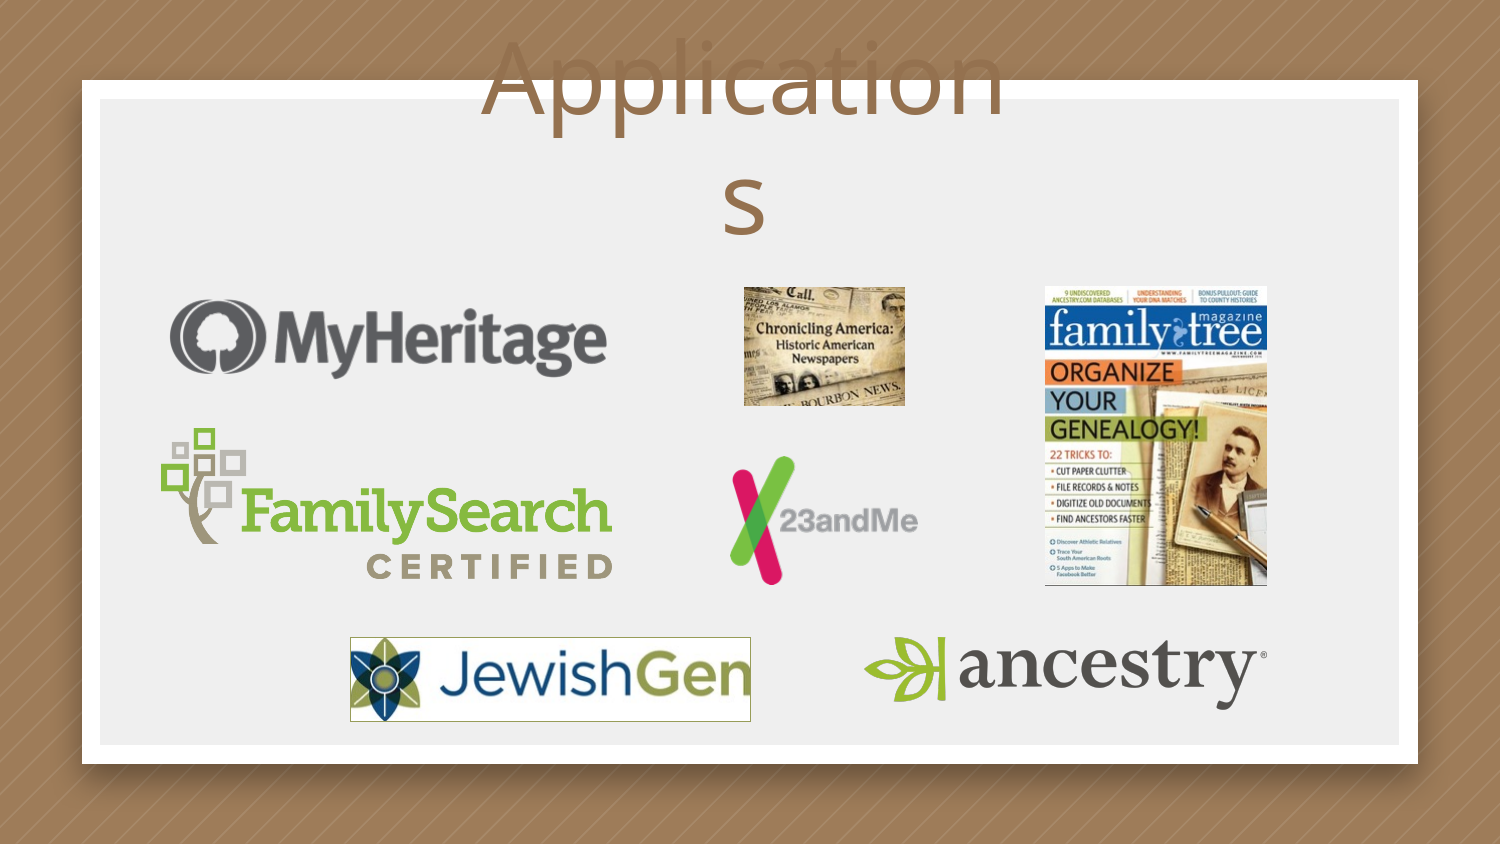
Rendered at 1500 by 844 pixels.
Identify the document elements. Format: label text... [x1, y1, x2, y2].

title Applications [444, 147, 1046, 270]
picture [161, 428, 612, 580]
picture [1045, 286, 1267, 587]
picture [350, 637, 751, 722]
picture [744, 287, 905, 406]
picture [157, 269, 616, 392]
picture [729, 456, 918, 586]
picture [864, 637, 1267, 710]
